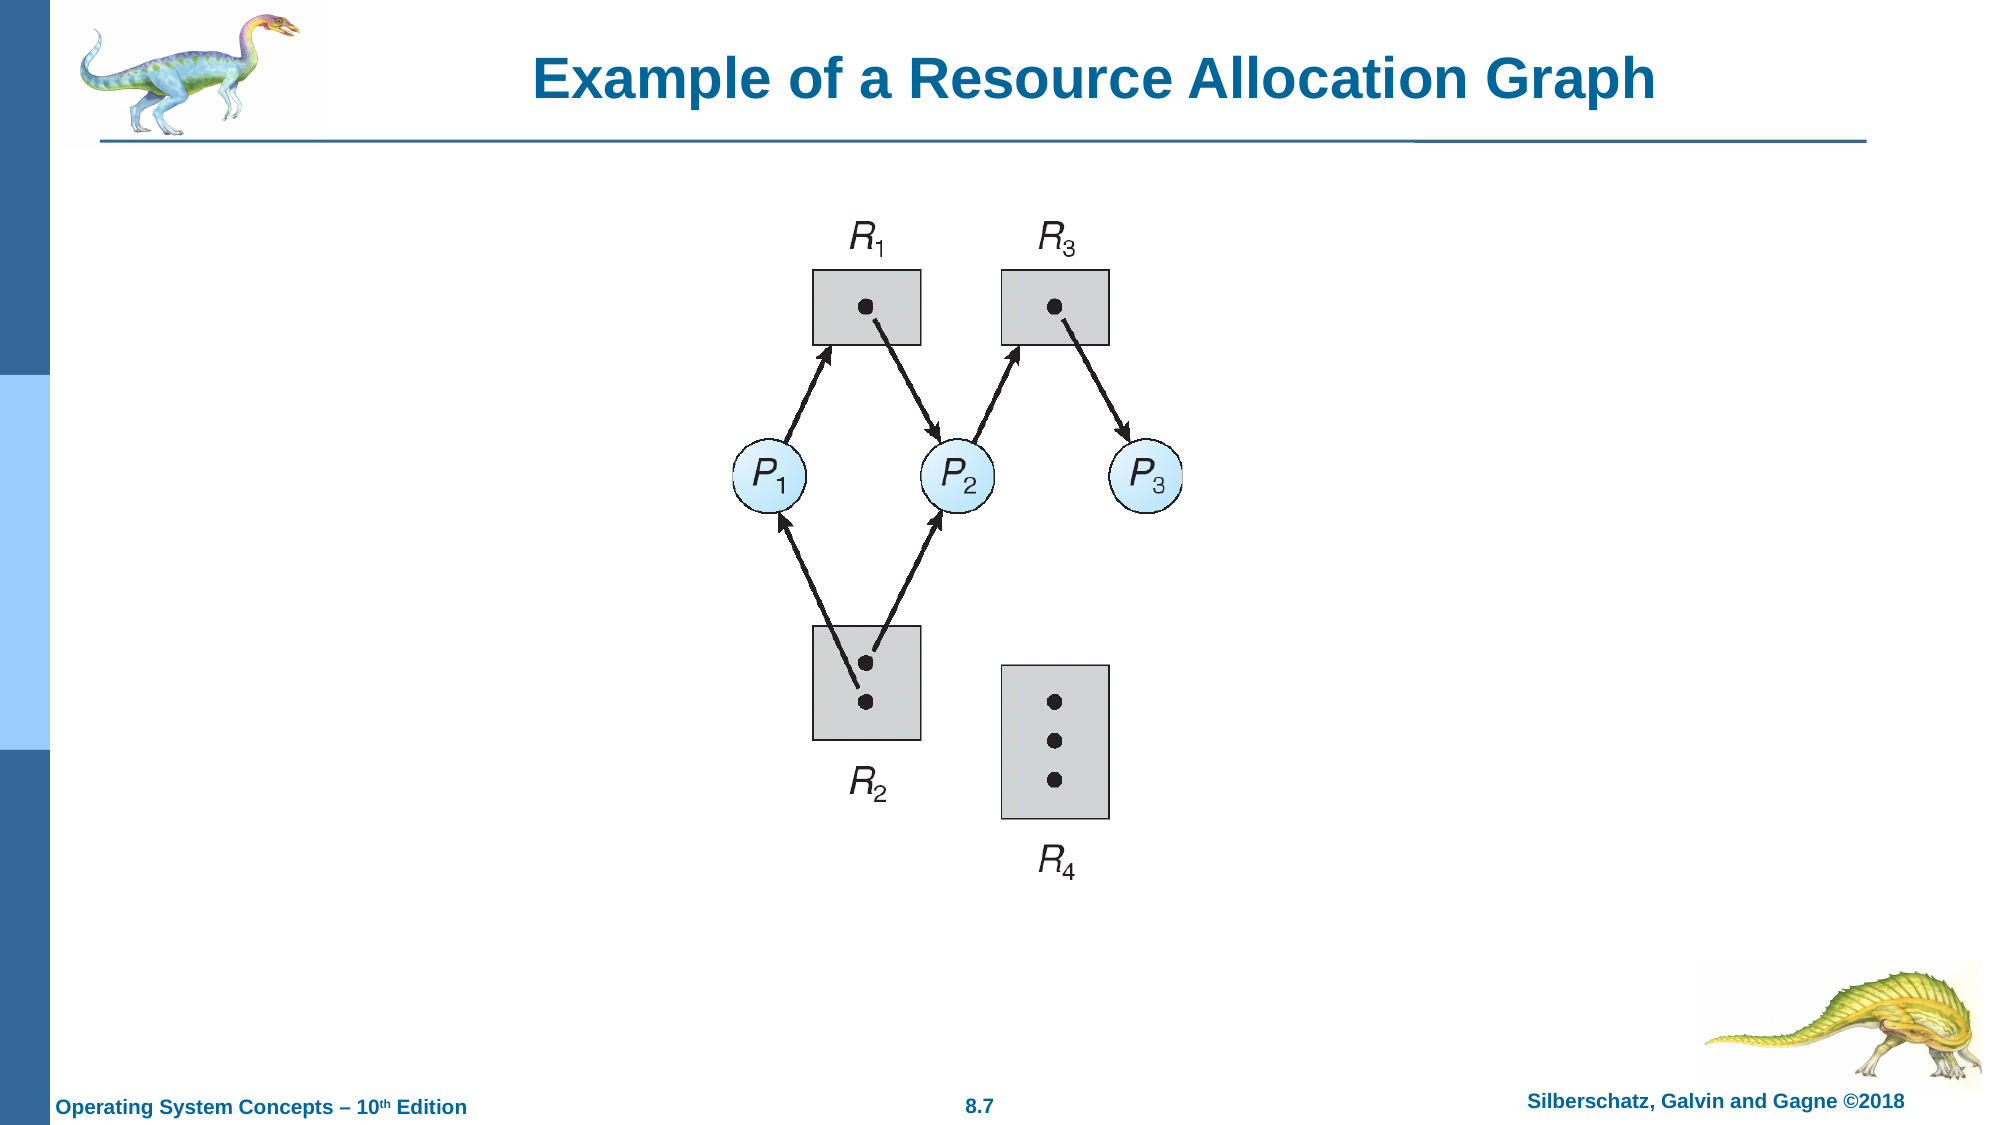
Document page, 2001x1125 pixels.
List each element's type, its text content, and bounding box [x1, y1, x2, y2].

picture [62, 0, 324, 149]
picture [1700, 959, 1982, 1090]
picture [732, 215, 1183, 882]
title Example of a Resource Allocation Graph [426, 34, 1764, 119]
